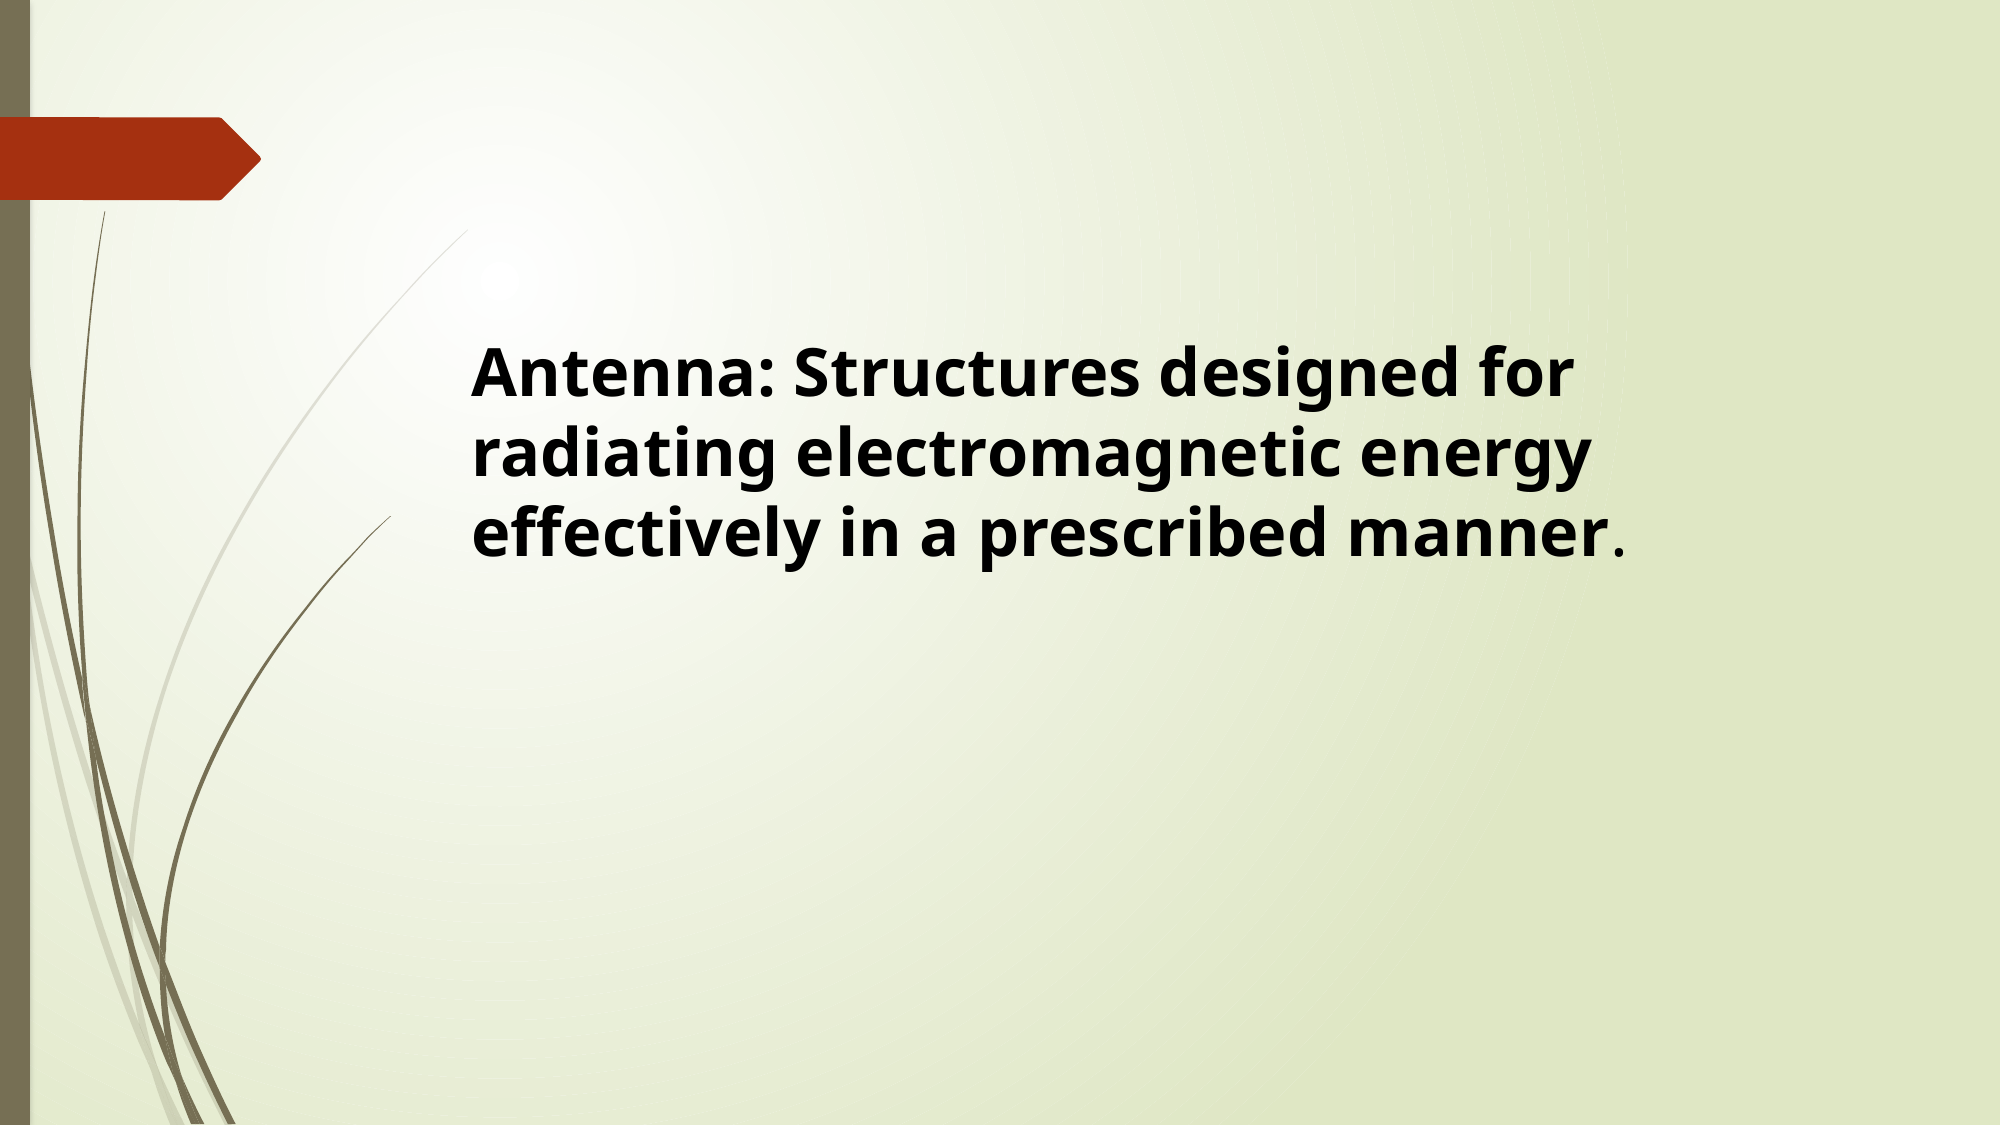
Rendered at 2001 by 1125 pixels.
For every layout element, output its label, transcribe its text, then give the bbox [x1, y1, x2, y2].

text_box Antenna: Structures designed for radiating electromagnetic energy effectively in a prescribed manner. [456, 322, 1673, 578]
